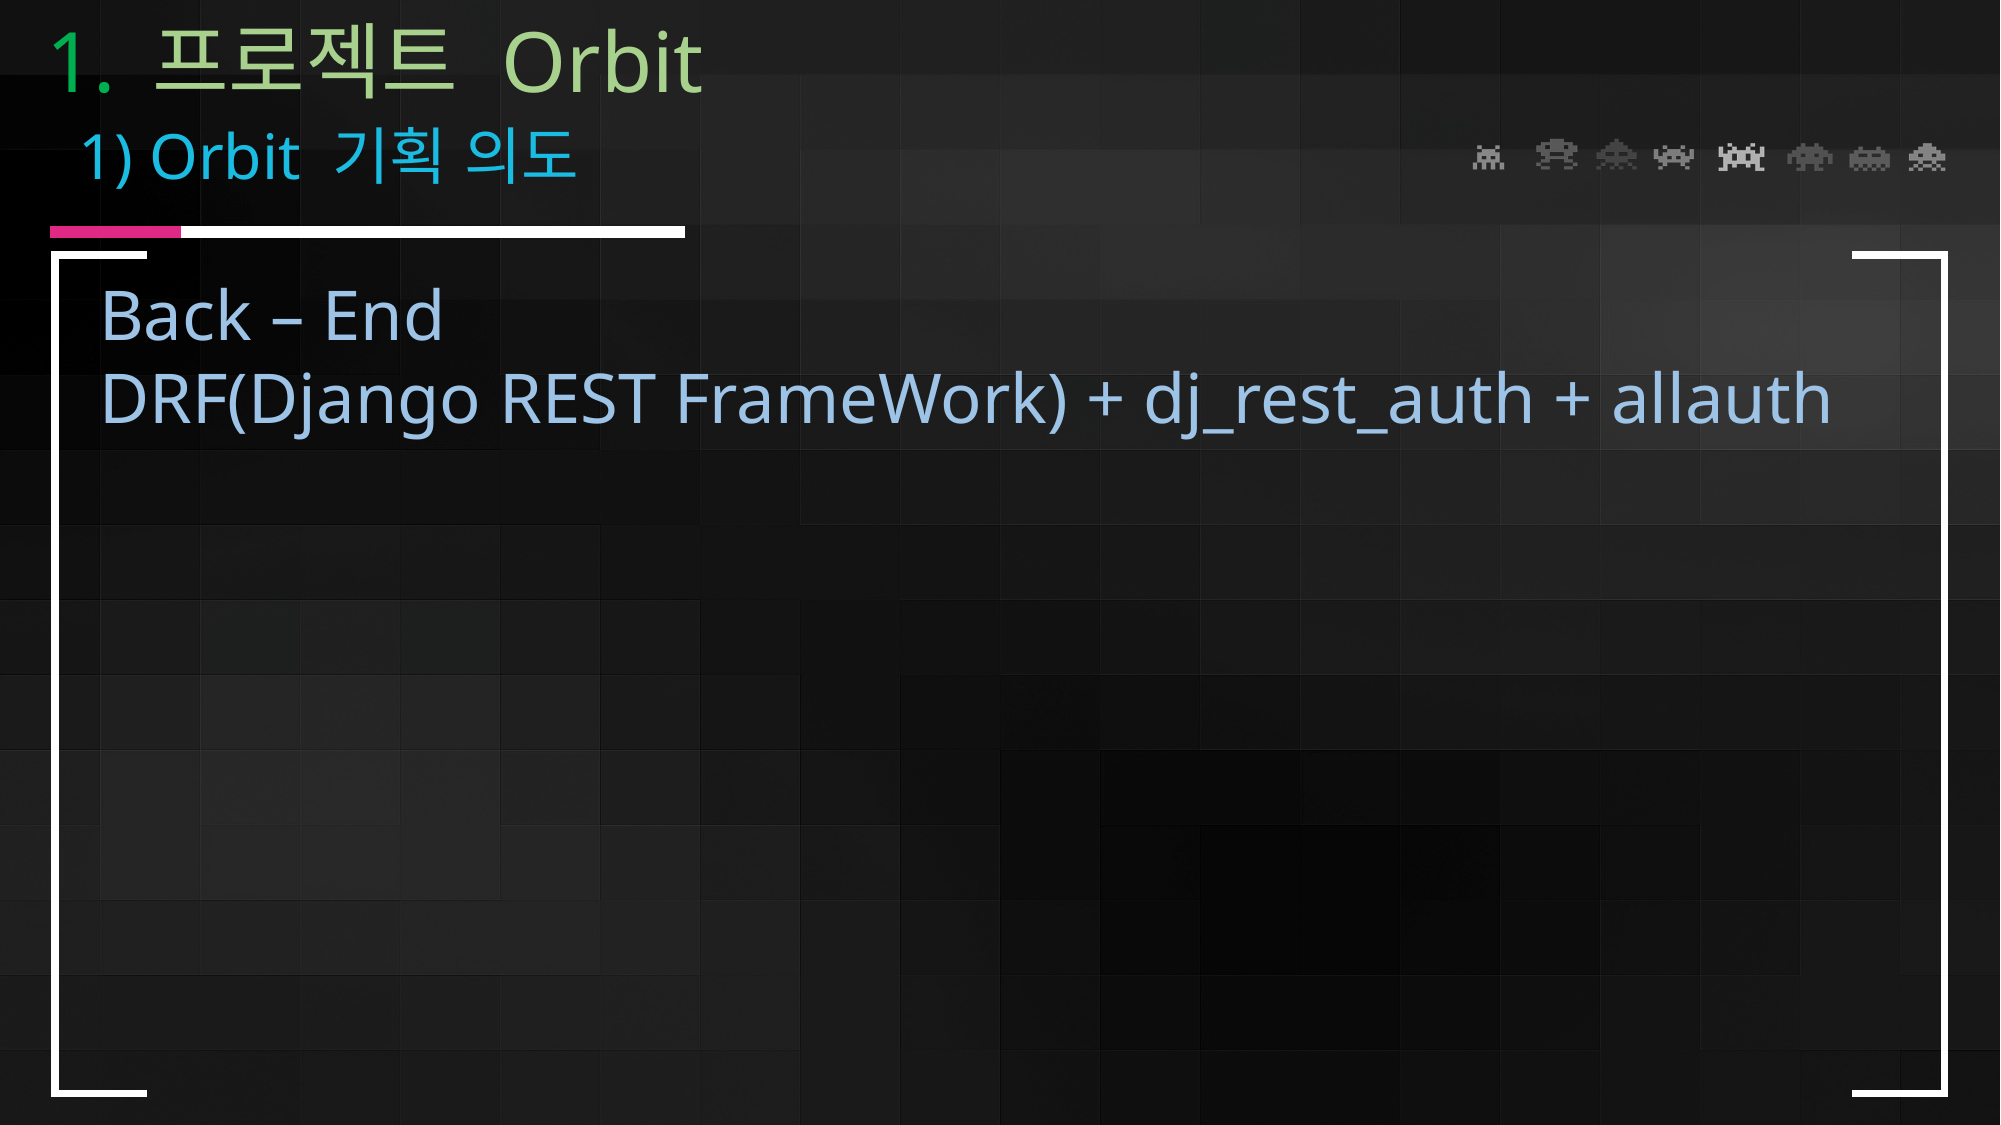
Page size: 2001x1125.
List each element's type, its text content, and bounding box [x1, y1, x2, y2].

text_box 1. 프로젝트 Orbit 1) Orbit 기획 의도 [31, 1, 882, 334]
picture [0, 0, 2000, 1125]
text_box Back – End DRF(Django REST FrameWork) + dj_rest_auth + allauth [84, 264, 1916, 445]
